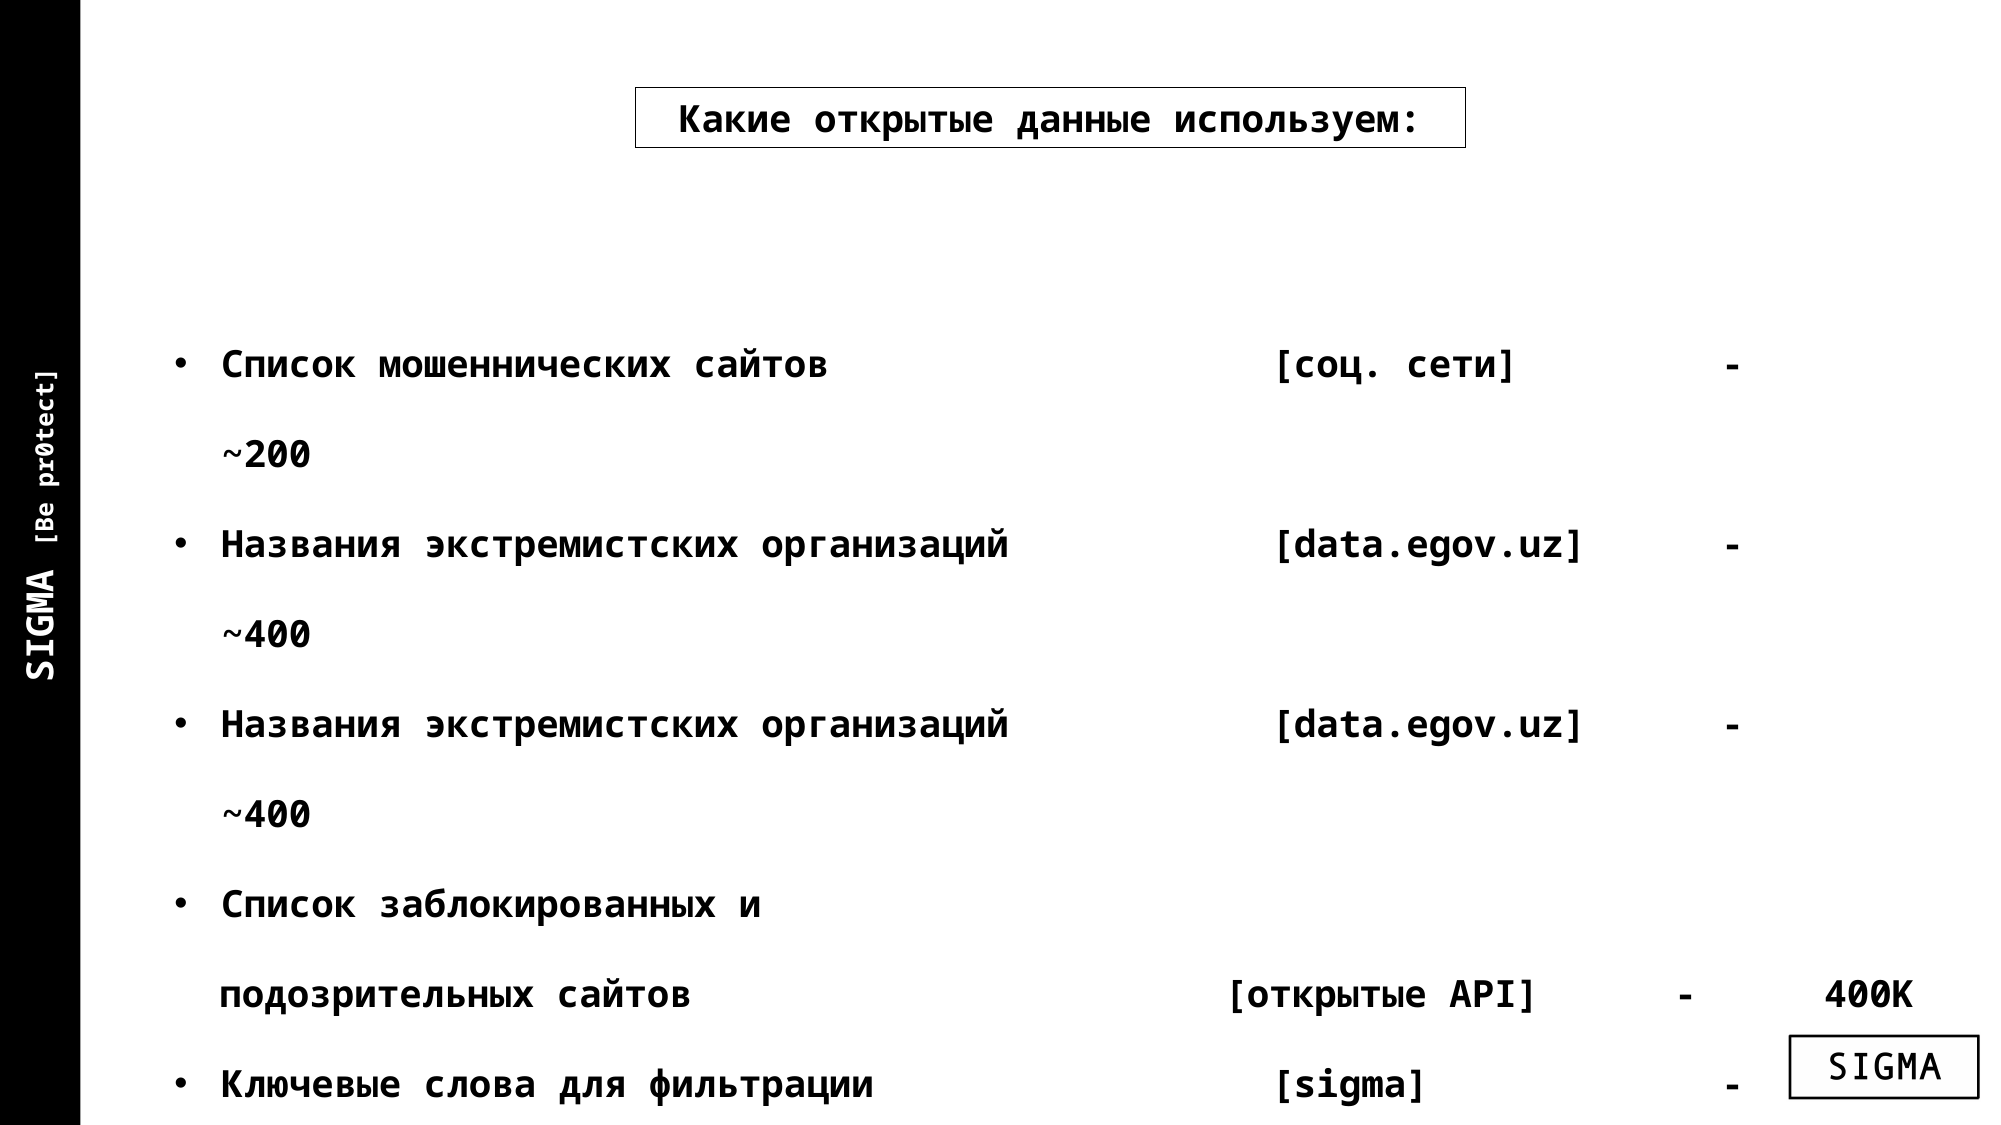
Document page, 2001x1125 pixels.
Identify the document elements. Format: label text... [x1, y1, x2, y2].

text_box Какие открытые данные используем: [635, 87, 1466, 148]
text_box Список мошеннических сайтов [соц. сети] - ~200 Названия экстремистских организаций [data.egov.uz] - ~400 Названия экстремистских организаций [data.egov.uz] - ~400 Список заблокированных и подозрительных сайтов [открытые API] - 400K Ключевые слова для фильтрации [sigma] - ~100 [159, 287, 1967, 1125]
picture [1786, 1032, 1981, 1102]
text_box [0, 0, 81, 1125]
text_box SIGMA [Be pr0tect] [8, 352, 69, 697]
